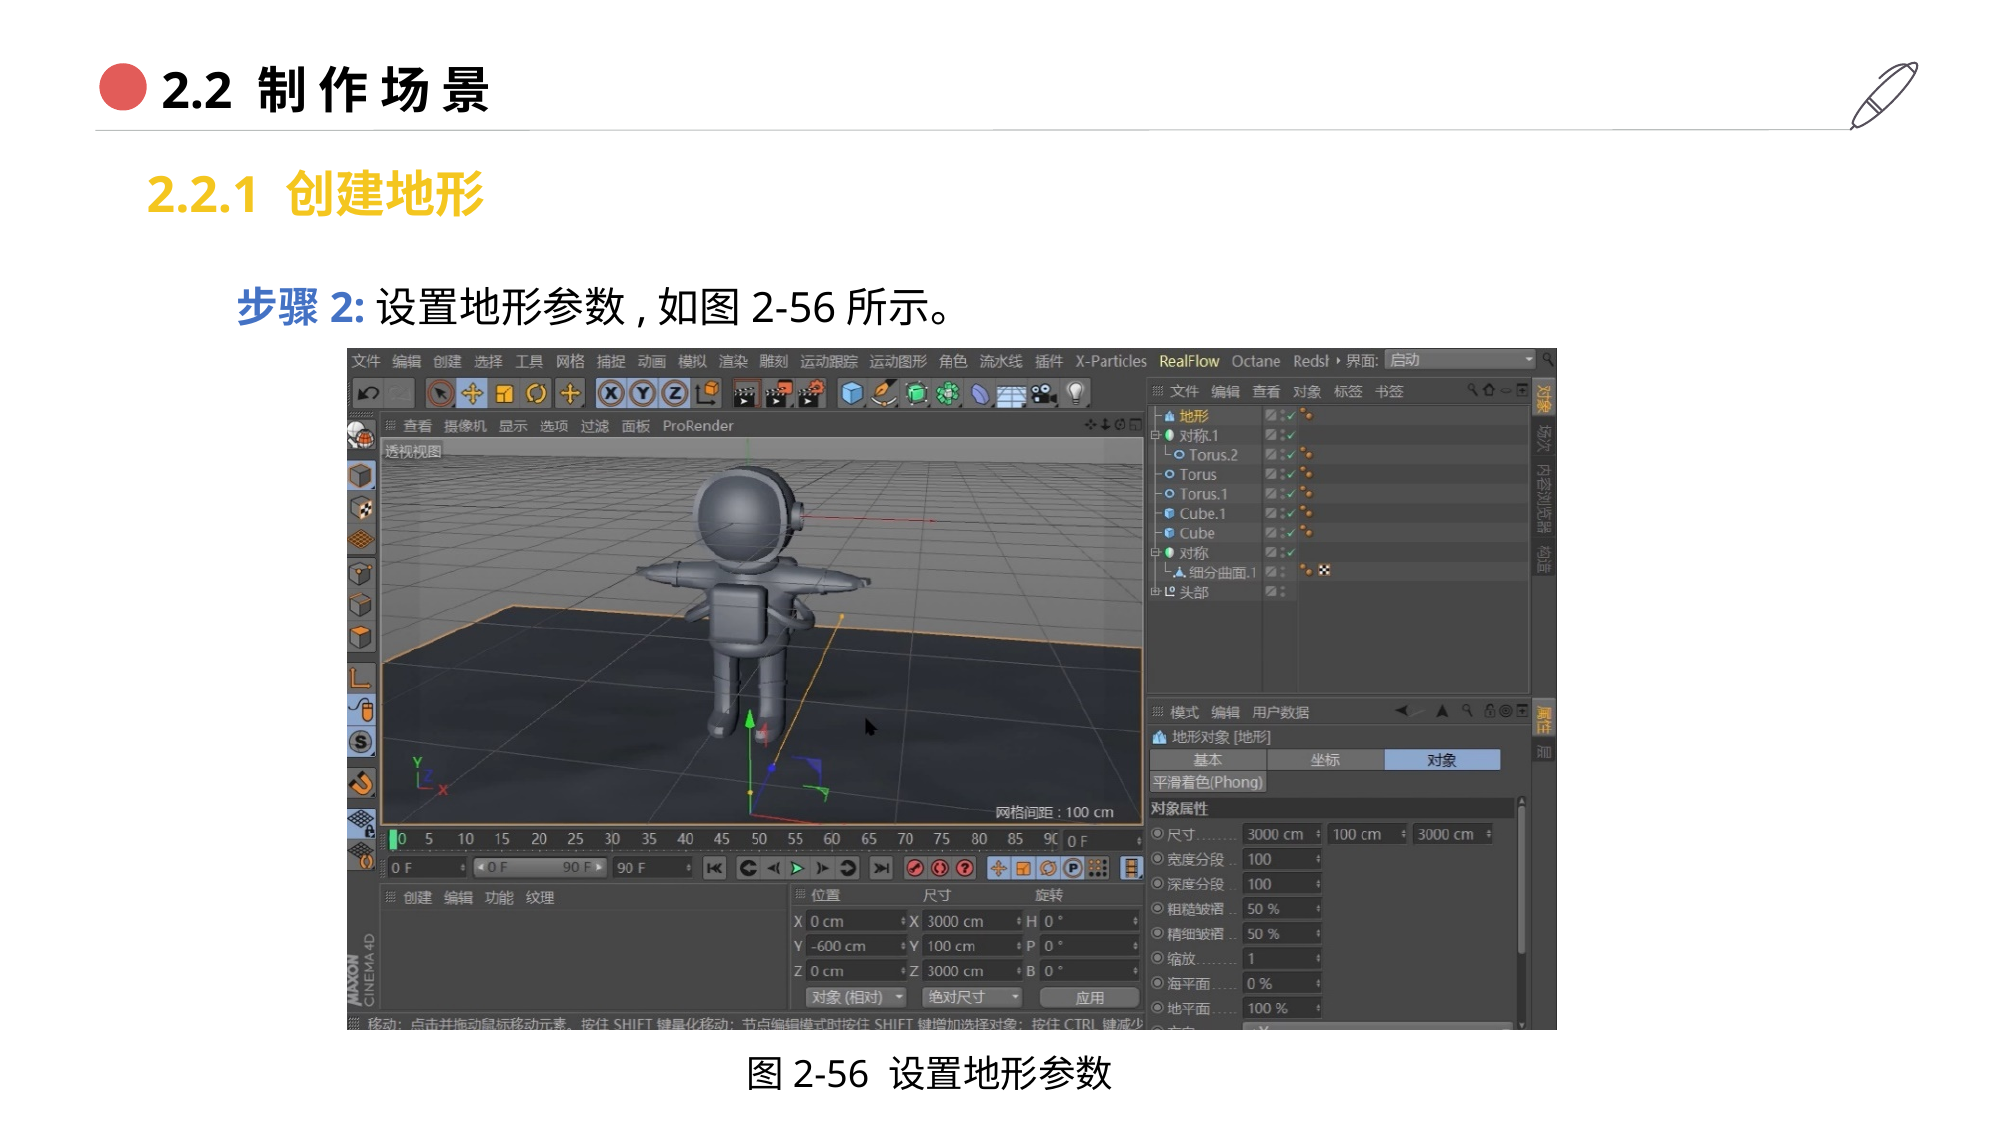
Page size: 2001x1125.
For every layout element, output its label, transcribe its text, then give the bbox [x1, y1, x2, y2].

text_box 步骤2:设置地形参数,如图2-56所示。 [146, 248, 1874, 338]
picture [347, 348, 1557, 1030]
text_box 2.2.1 创建地形 [146, 132, 575, 239]
text_box 图2-56 设置地形参数 [379, 1030, 1480, 1102]
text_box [95, 51, 1921, 131]
